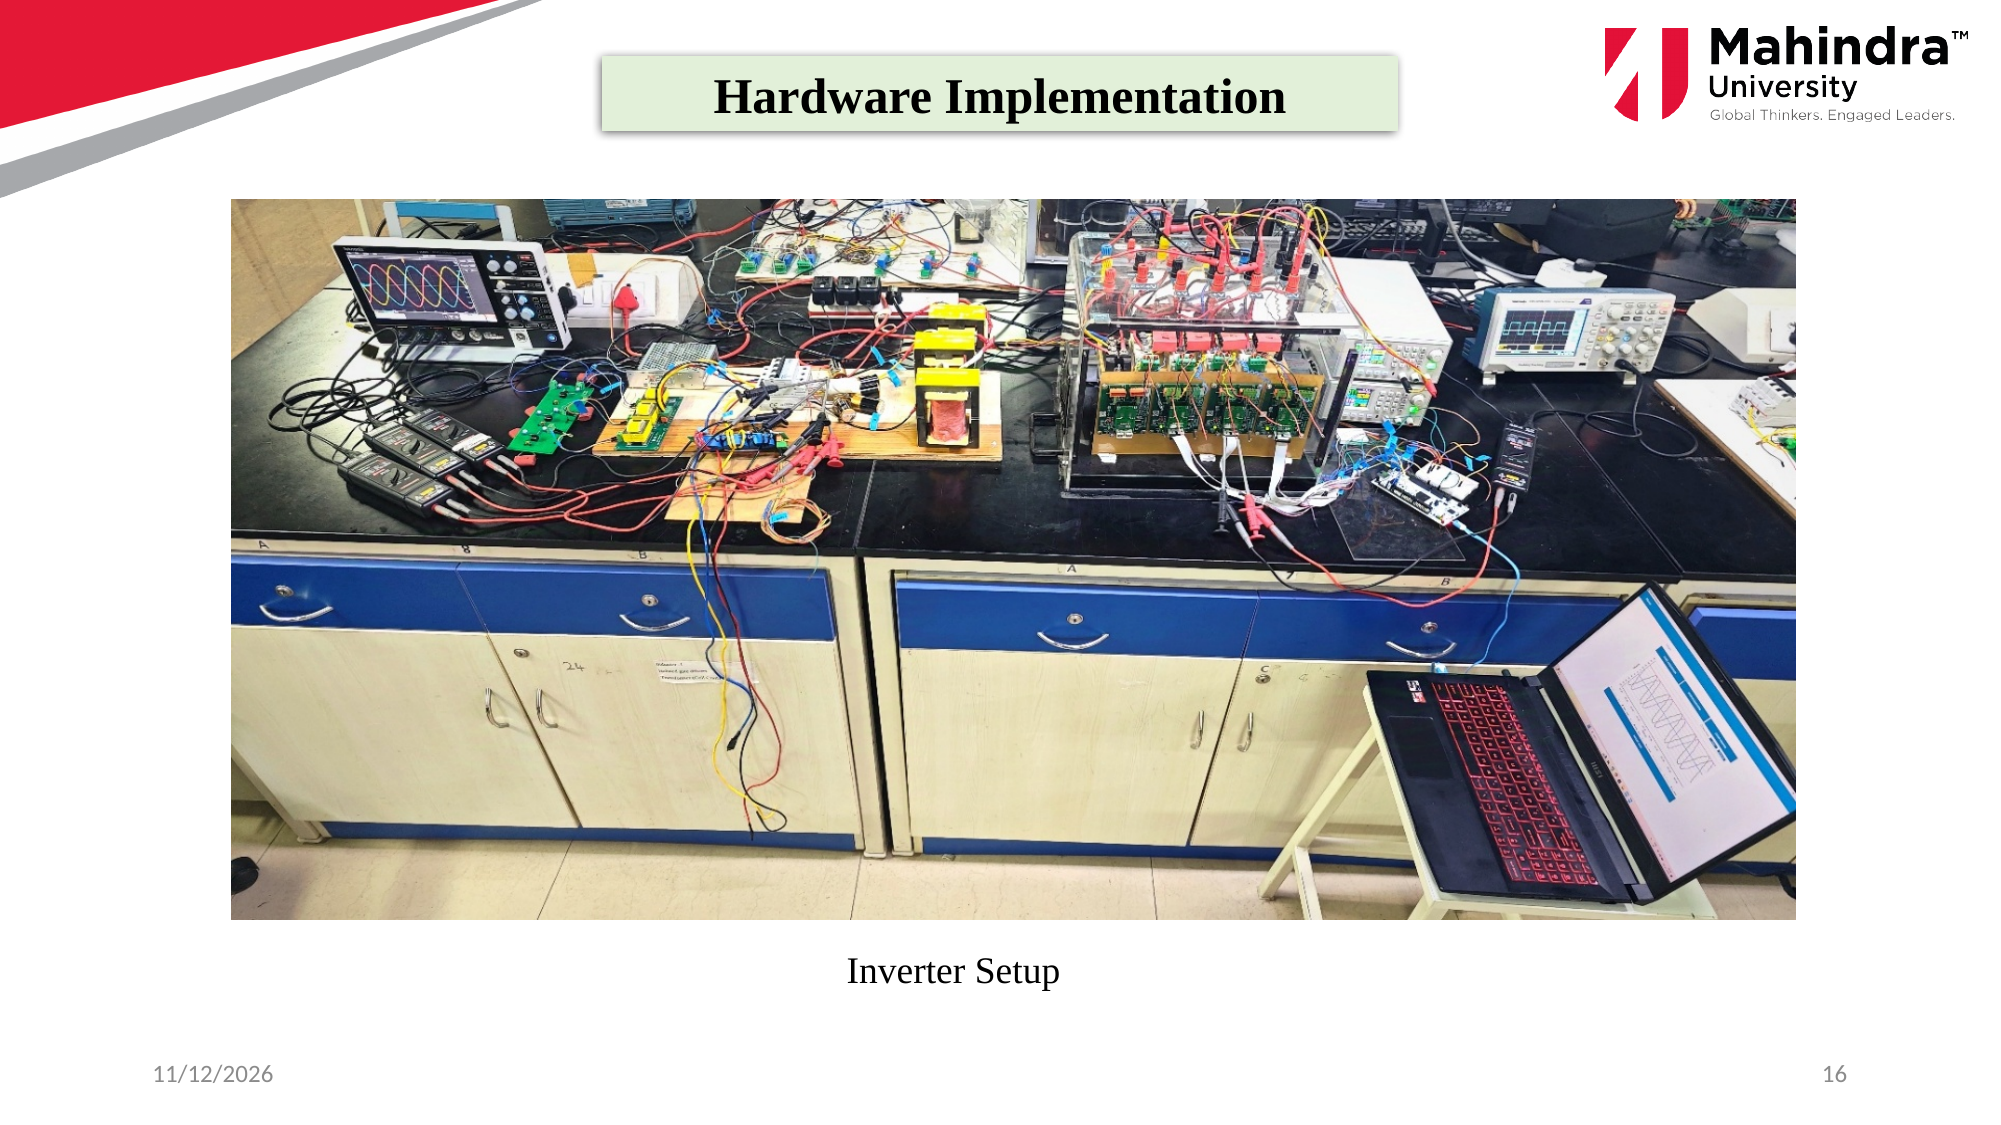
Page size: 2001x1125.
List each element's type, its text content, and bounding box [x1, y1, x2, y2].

picture [0, 0, 545, 198]
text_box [231, 198, 1796, 1000]
picture [1605, 26, 1968, 122]
slide_number 16 [1412, 1042, 1863, 1103]
text_box Hardware Implementation [602, 56, 1398, 131]
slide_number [137, 1042, 588, 1103]
